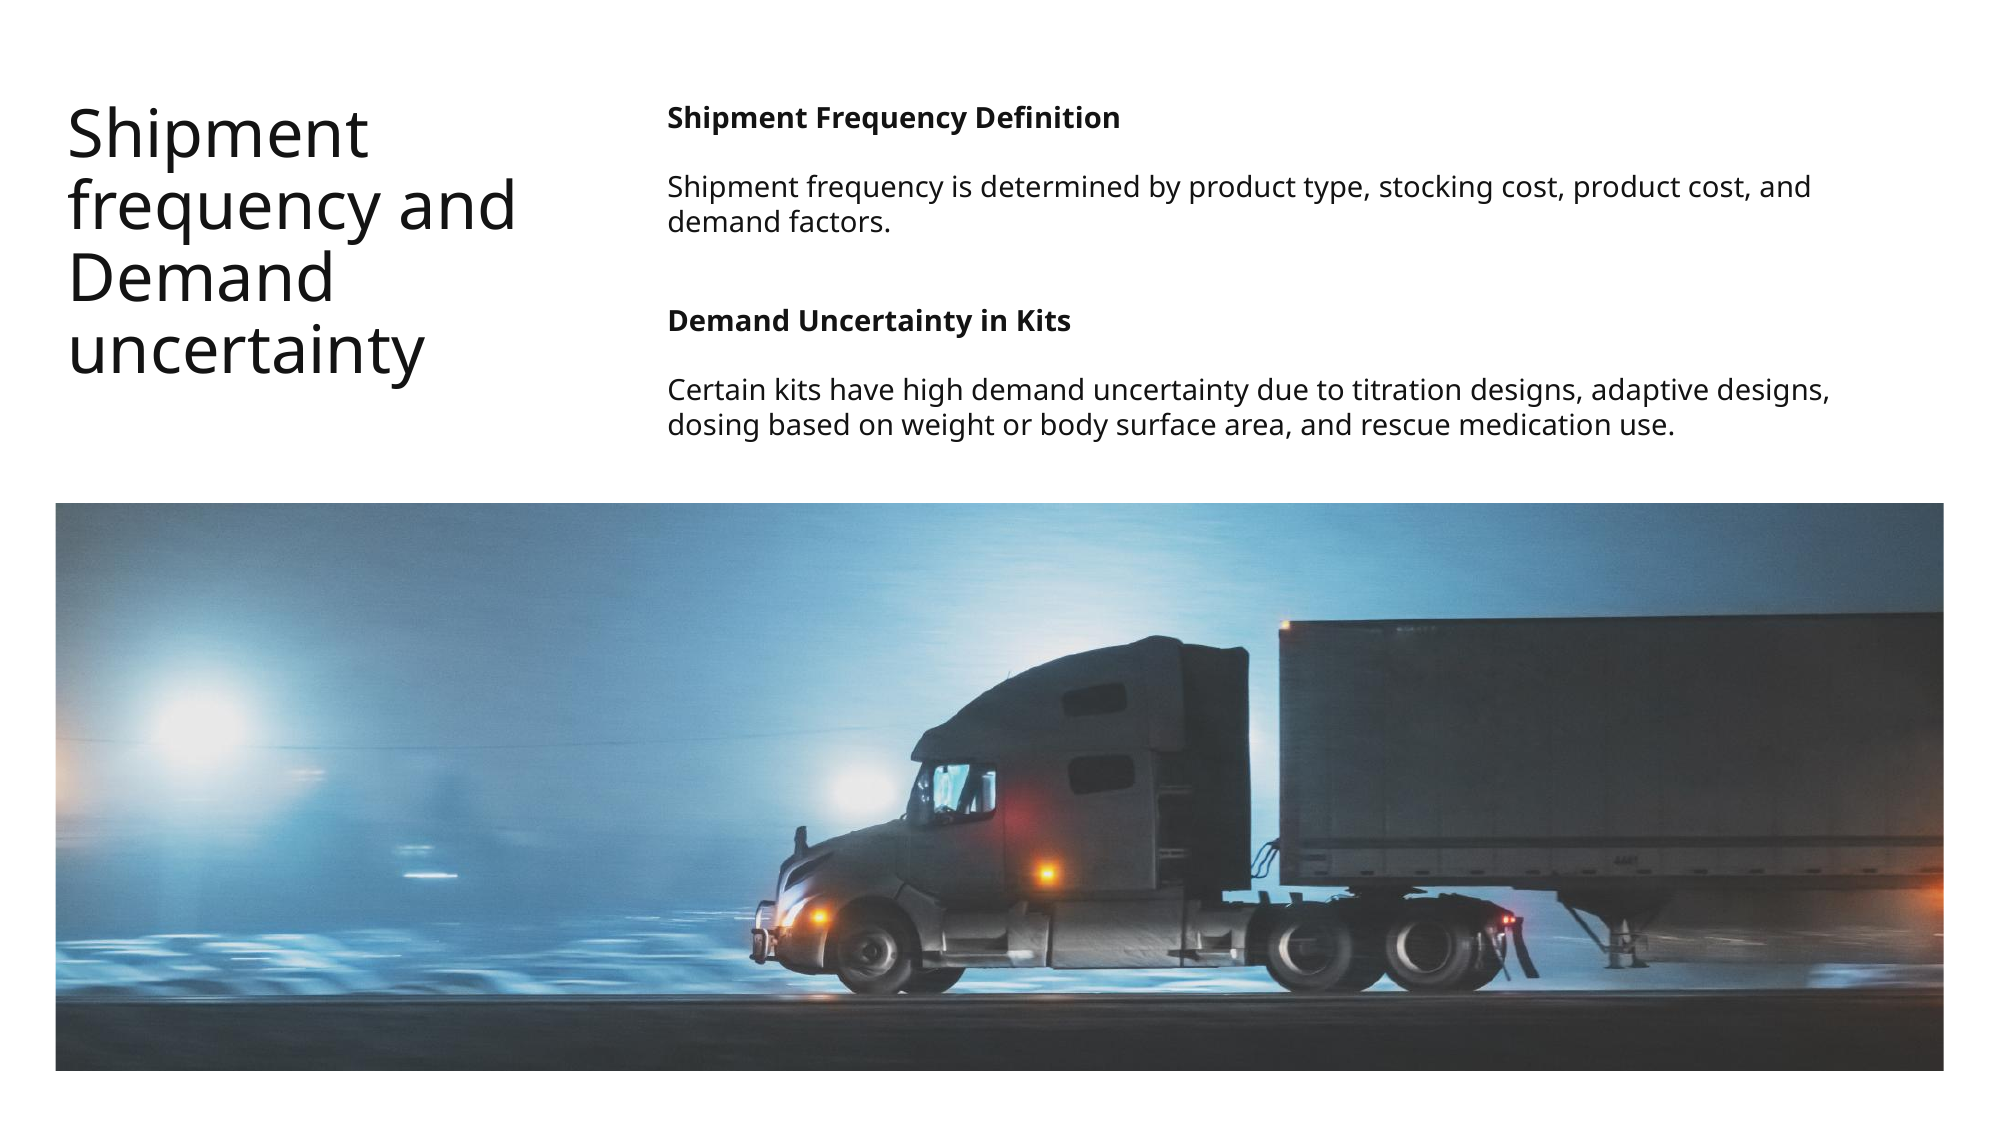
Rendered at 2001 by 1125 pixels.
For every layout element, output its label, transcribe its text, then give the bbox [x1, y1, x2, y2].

picture [55, 503, 1944, 1071]
title Shipment frequency and Demand uncertainty [52, 92, 598, 403]
text_box Shipment Frequency Definition Shipment frequency is determined by product type, stocking cost, product cost, and demand factors. Demand Uncertainty in Kits Certain kits have high demand uncertainty due to titration designs, adaptive designs, dosing based on weight or body surface area, and rescue medication use. [652, 92, 1928, 460]
